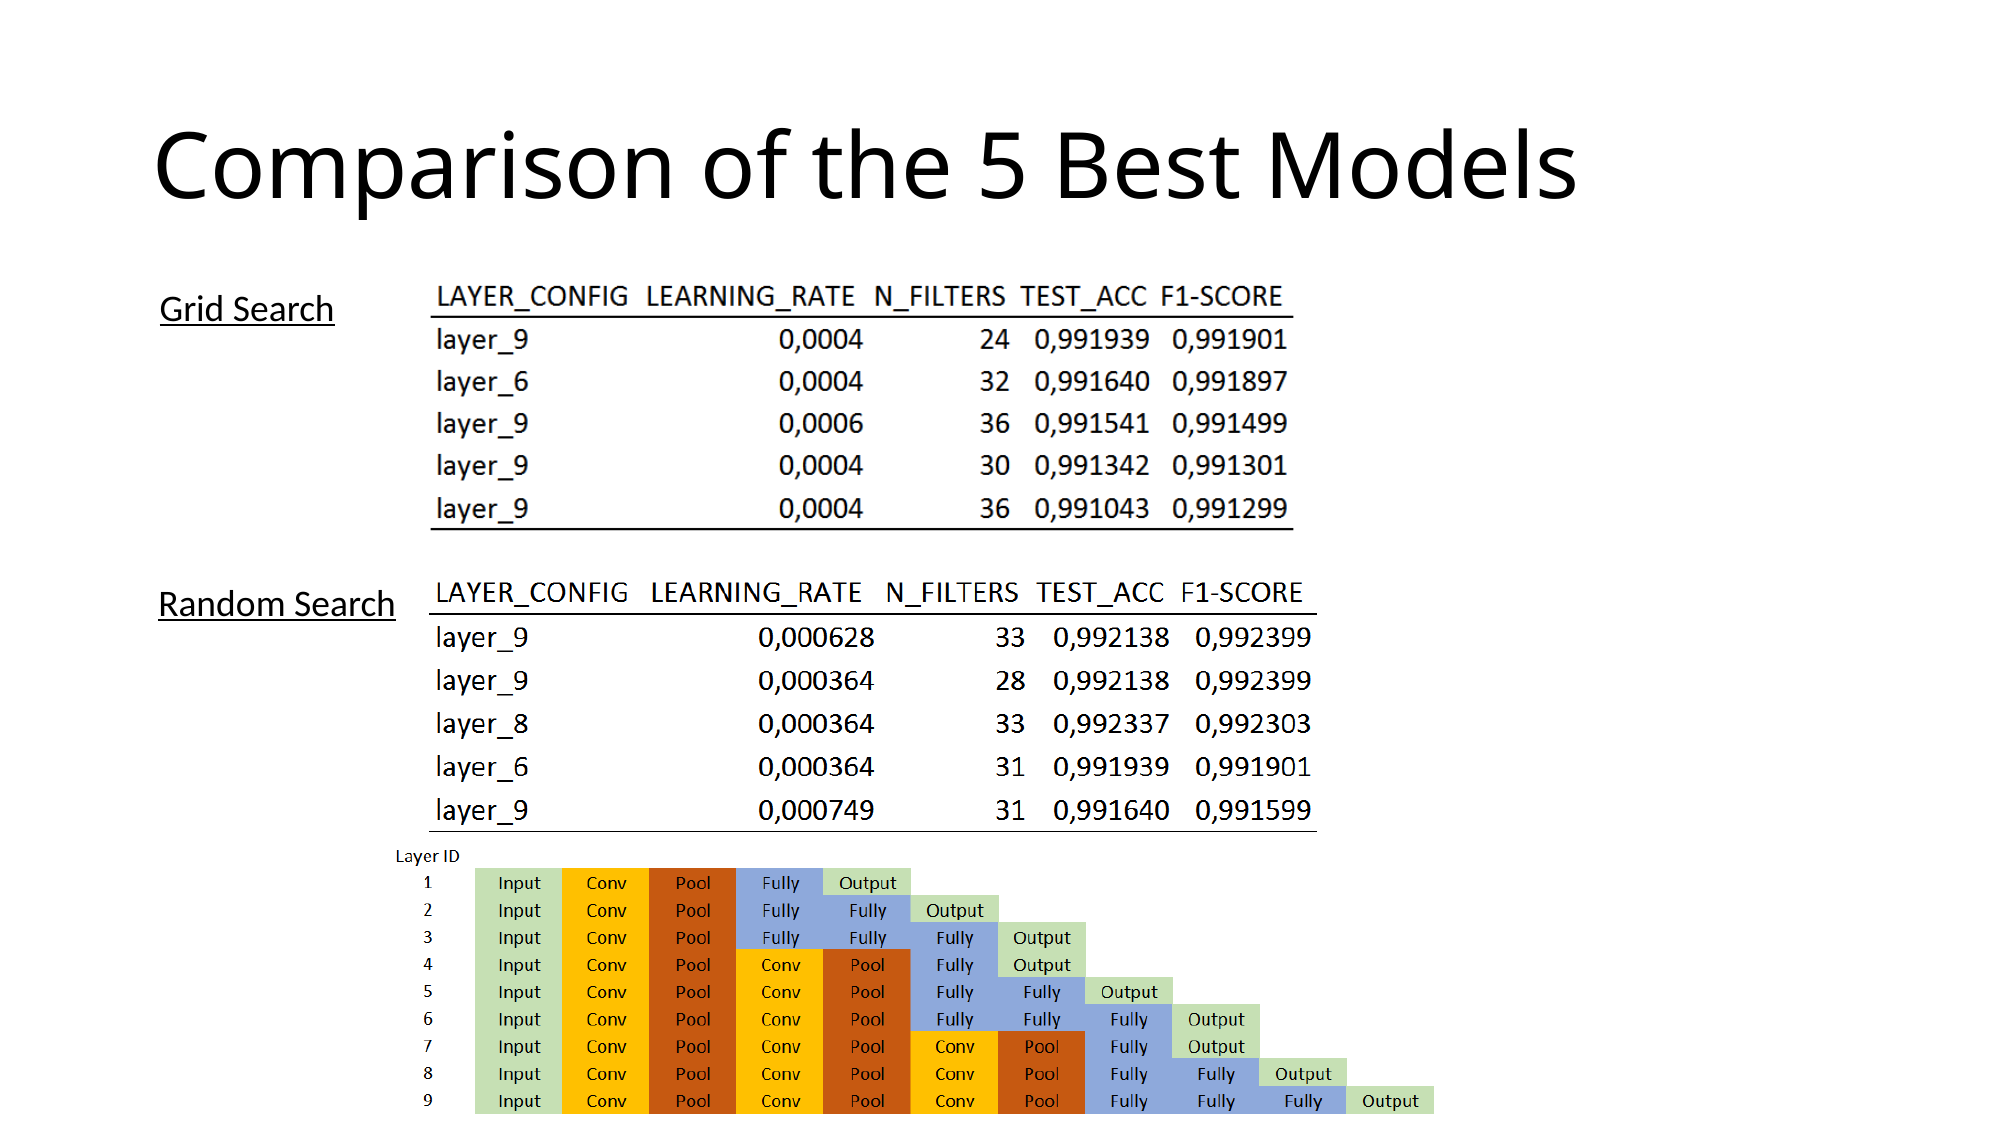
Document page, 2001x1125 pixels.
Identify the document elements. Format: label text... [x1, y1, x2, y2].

picture [418, 571, 1326, 842]
picture [423, 276, 1300, 538]
text_box Grid Search [21, 276, 423, 337]
text_box Random Search [143, 571, 418, 631]
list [382, 842, 1440, 1117]
title Comparison of the 5 Best Models [137, 59, 1863, 278]
